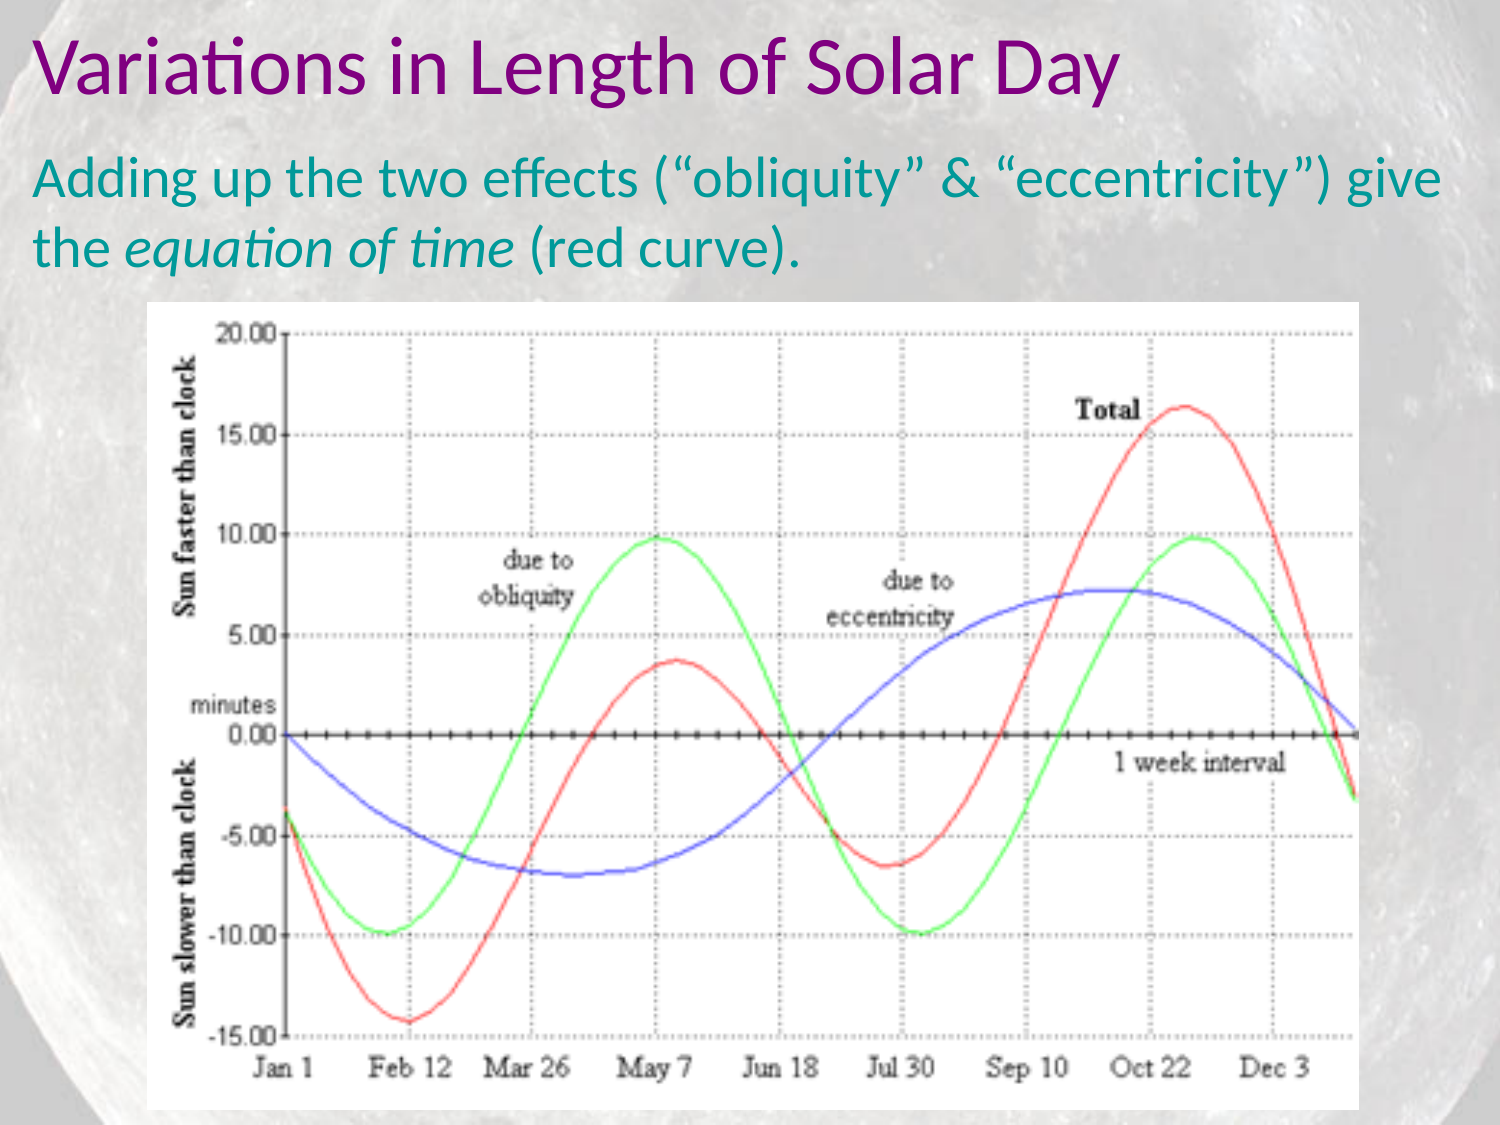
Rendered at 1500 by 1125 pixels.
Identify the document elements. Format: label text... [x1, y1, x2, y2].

picture [0, 0, 1500, 1125]
text_box Variations in Length of Solar Day [17, 30, 1471, 126]
text_box Adding up the two effects (“obliquity” & “eccentricity”) give the equation of time (red curve). [17, 132, 1500, 303]
